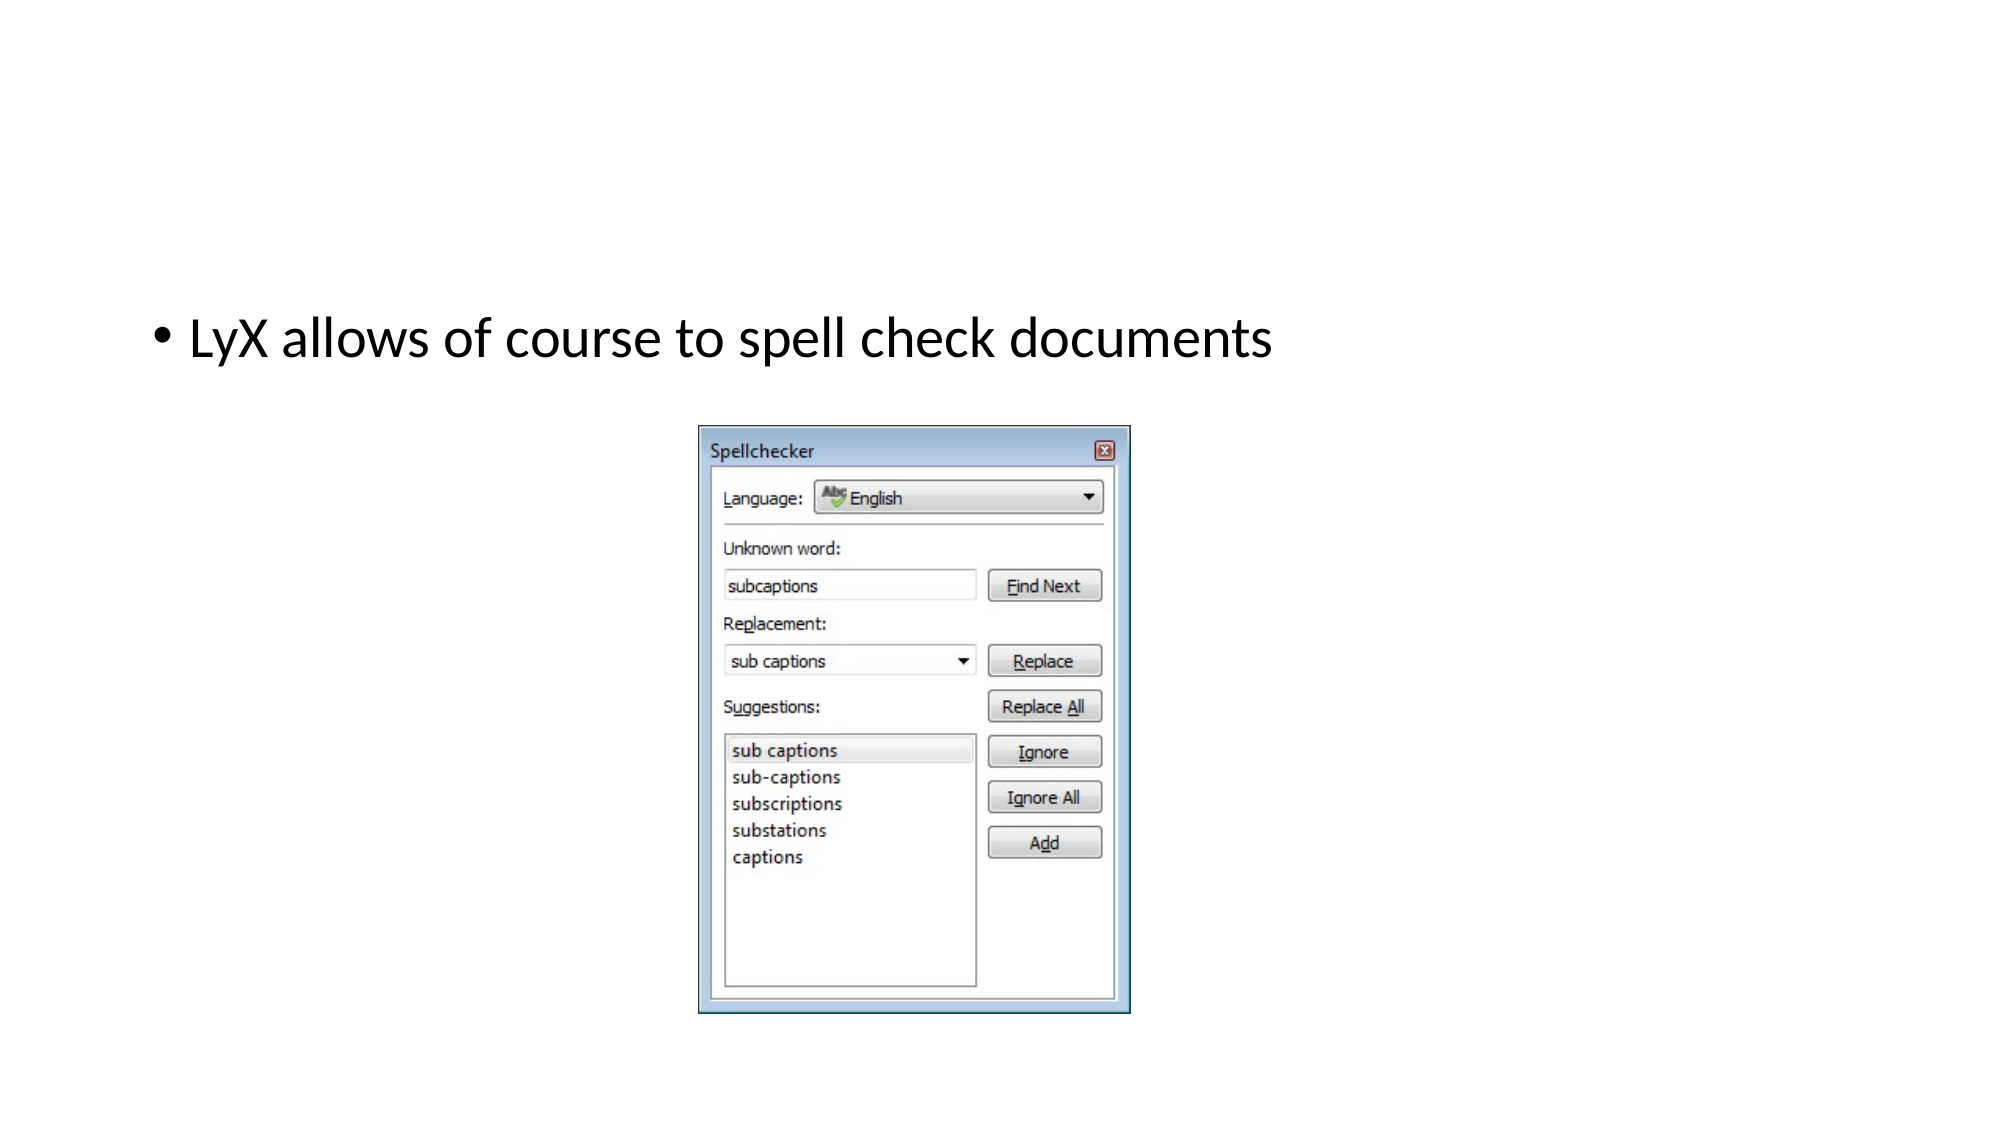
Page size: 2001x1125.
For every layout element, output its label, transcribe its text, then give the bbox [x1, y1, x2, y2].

picture [698, 425, 1131, 1014]
list LyX allows of course to spell check documents [137, 299, 1863, 1014]
